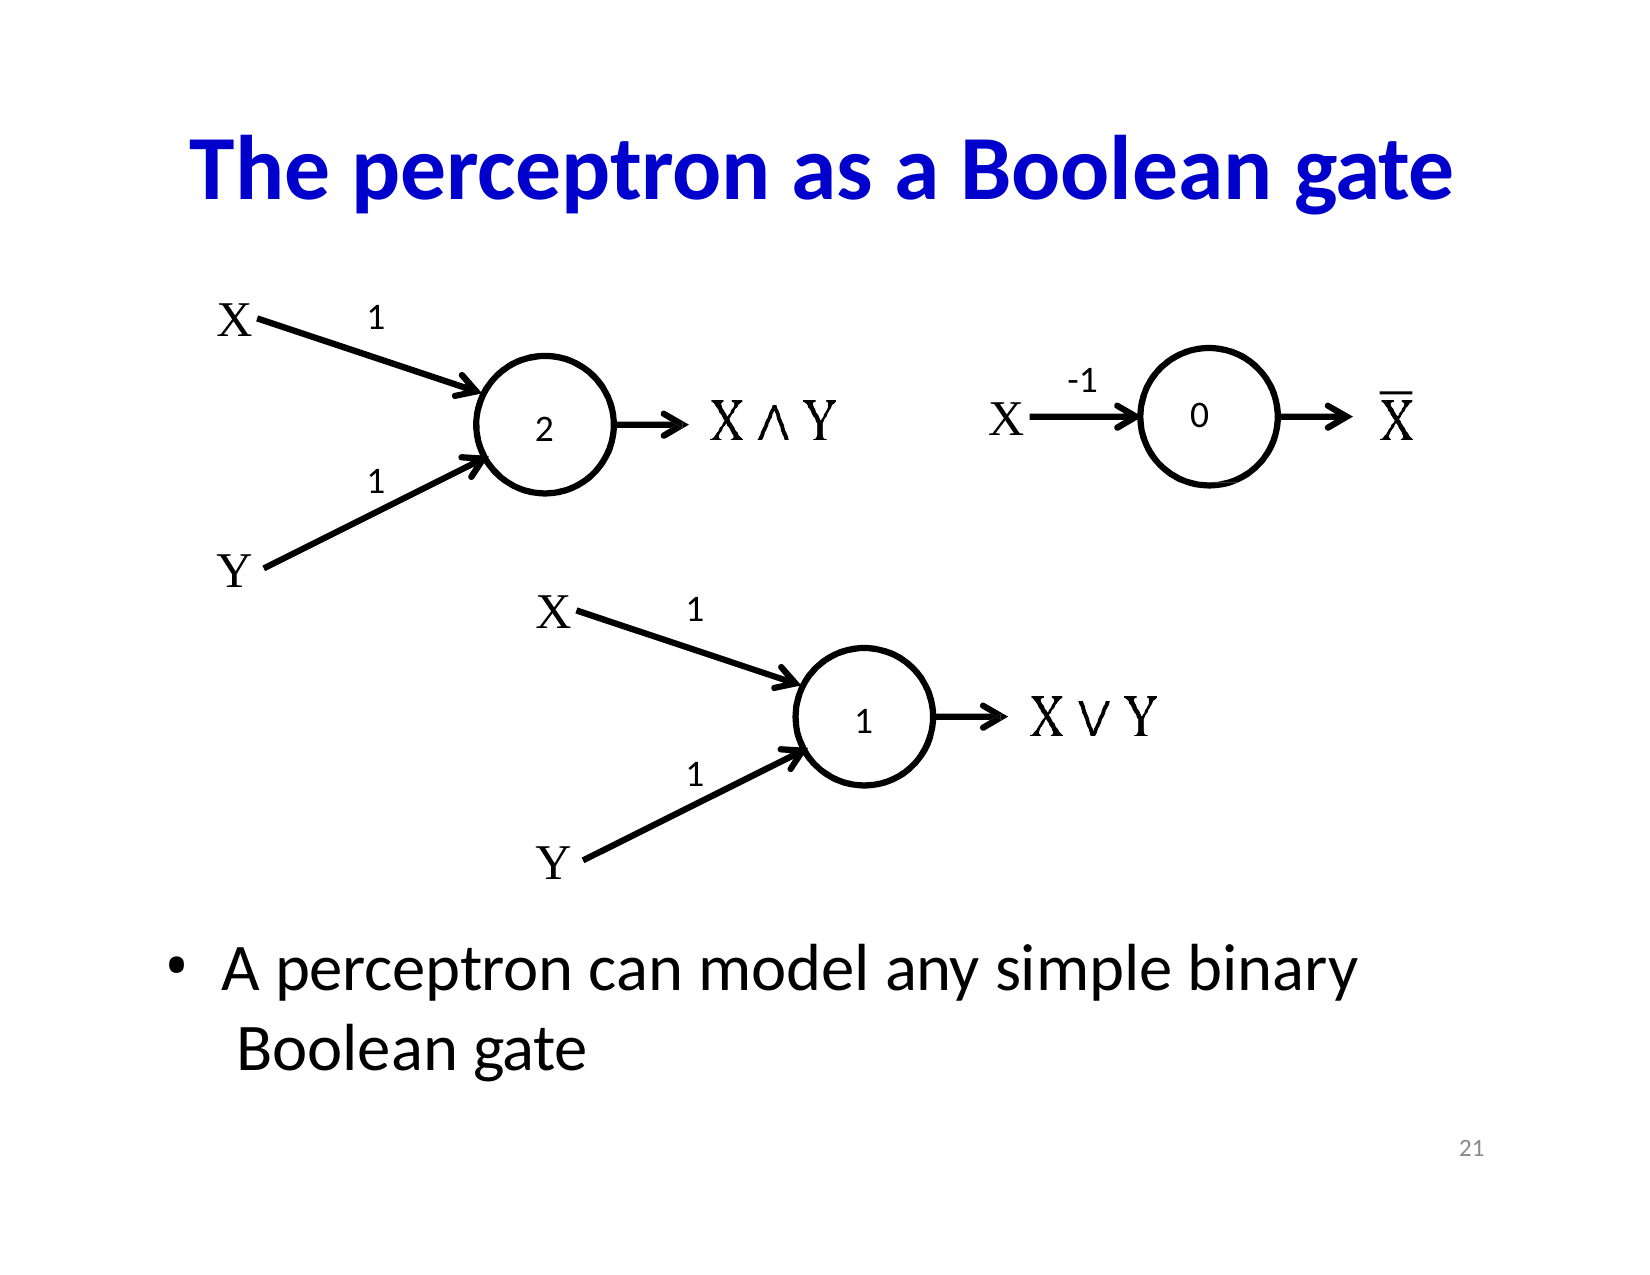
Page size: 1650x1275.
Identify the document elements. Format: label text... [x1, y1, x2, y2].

text_box Y [214, 535, 255, 598]
text_box 1 [364, 454, 388, 502]
picture [1077, 701, 1110, 736]
picture [709, 400, 743, 440]
text_box [256, 315, 617, 572]
text_box [575, 607, 937, 788]
text_box X [533, 576, 574, 639]
text_box X [214, 284, 255, 347]
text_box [1379, 391, 1413, 440]
text_box [1029, 402, 1143, 431]
text_box [1277, 402, 1353, 431]
text_box -1 [1065, 353, 1101, 401]
text_box 1 [364, 289, 388, 337]
text_box [1137, 344, 1281, 489]
text_box [933, 702, 1009, 731]
slide_number 21 [1457, 1135, 1491, 1275]
picture [1124, 696, 1157, 736]
text_box 1 1 [683, 686, 876, 794]
text_box 1 [683, 581, 707, 629]
text_box 0 [1187, 388, 1212, 436]
text_box [613, 410, 689, 439]
title The perceptron as a Boolean gate [187, 105, 1462, 321]
picture [803, 400, 836, 440]
text_box Y A perceptron can model any simple binary Boolean gate [162, 803, 1367, 1084]
text_box X [986, 383, 1027, 446]
picture [1030, 696, 1064, 736]
text_box 2 [532, 401, 557, 449]
picture [757, 405, 790, 440]
text_box [690, 794, 724, 803]
